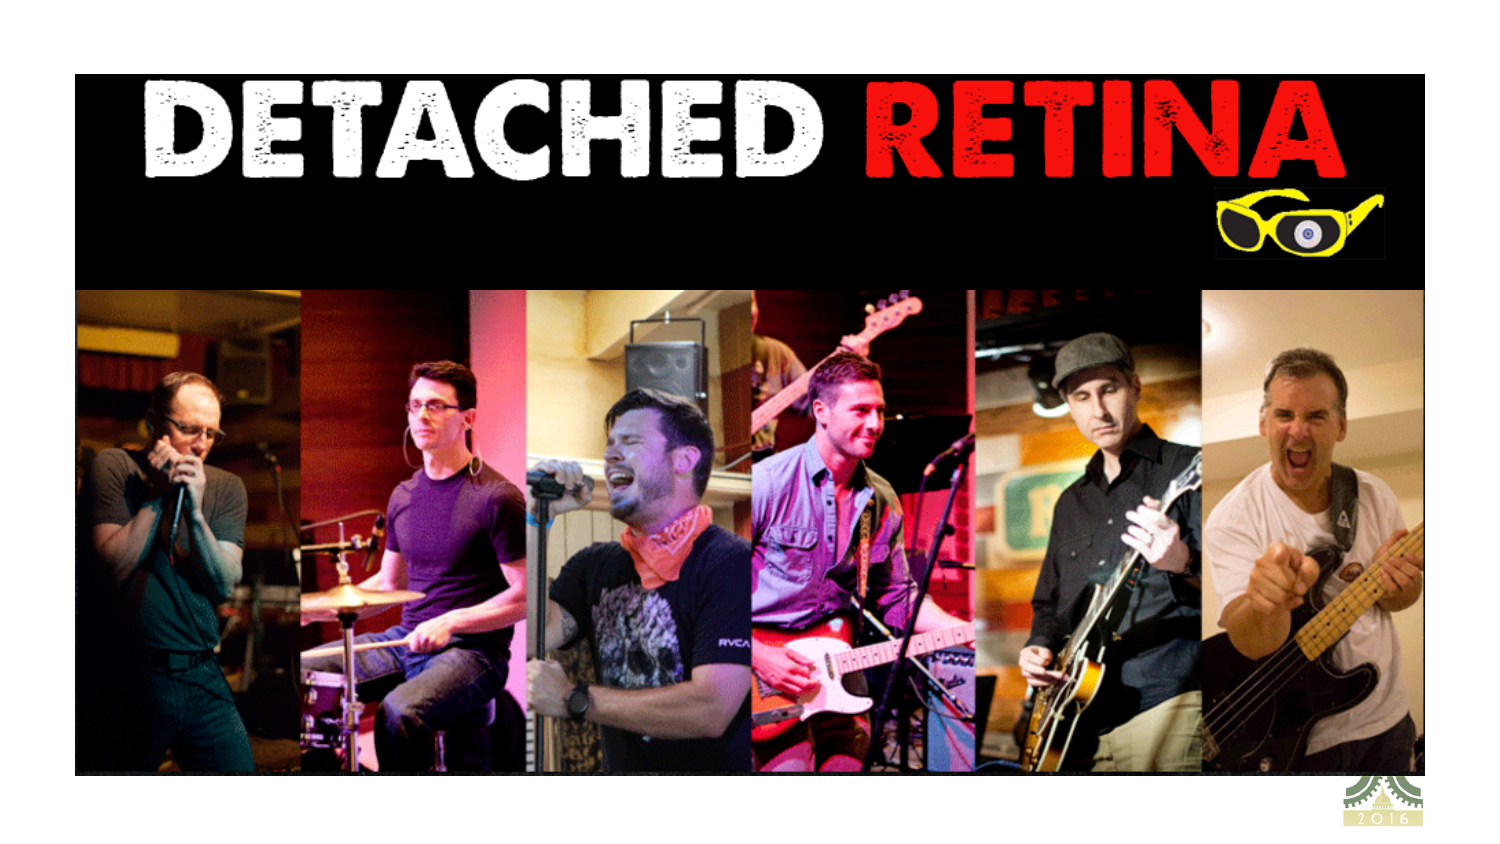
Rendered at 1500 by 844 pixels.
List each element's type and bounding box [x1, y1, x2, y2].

picture [74, 290, 1430, 837]
list [74, 0, 1426, 290]
